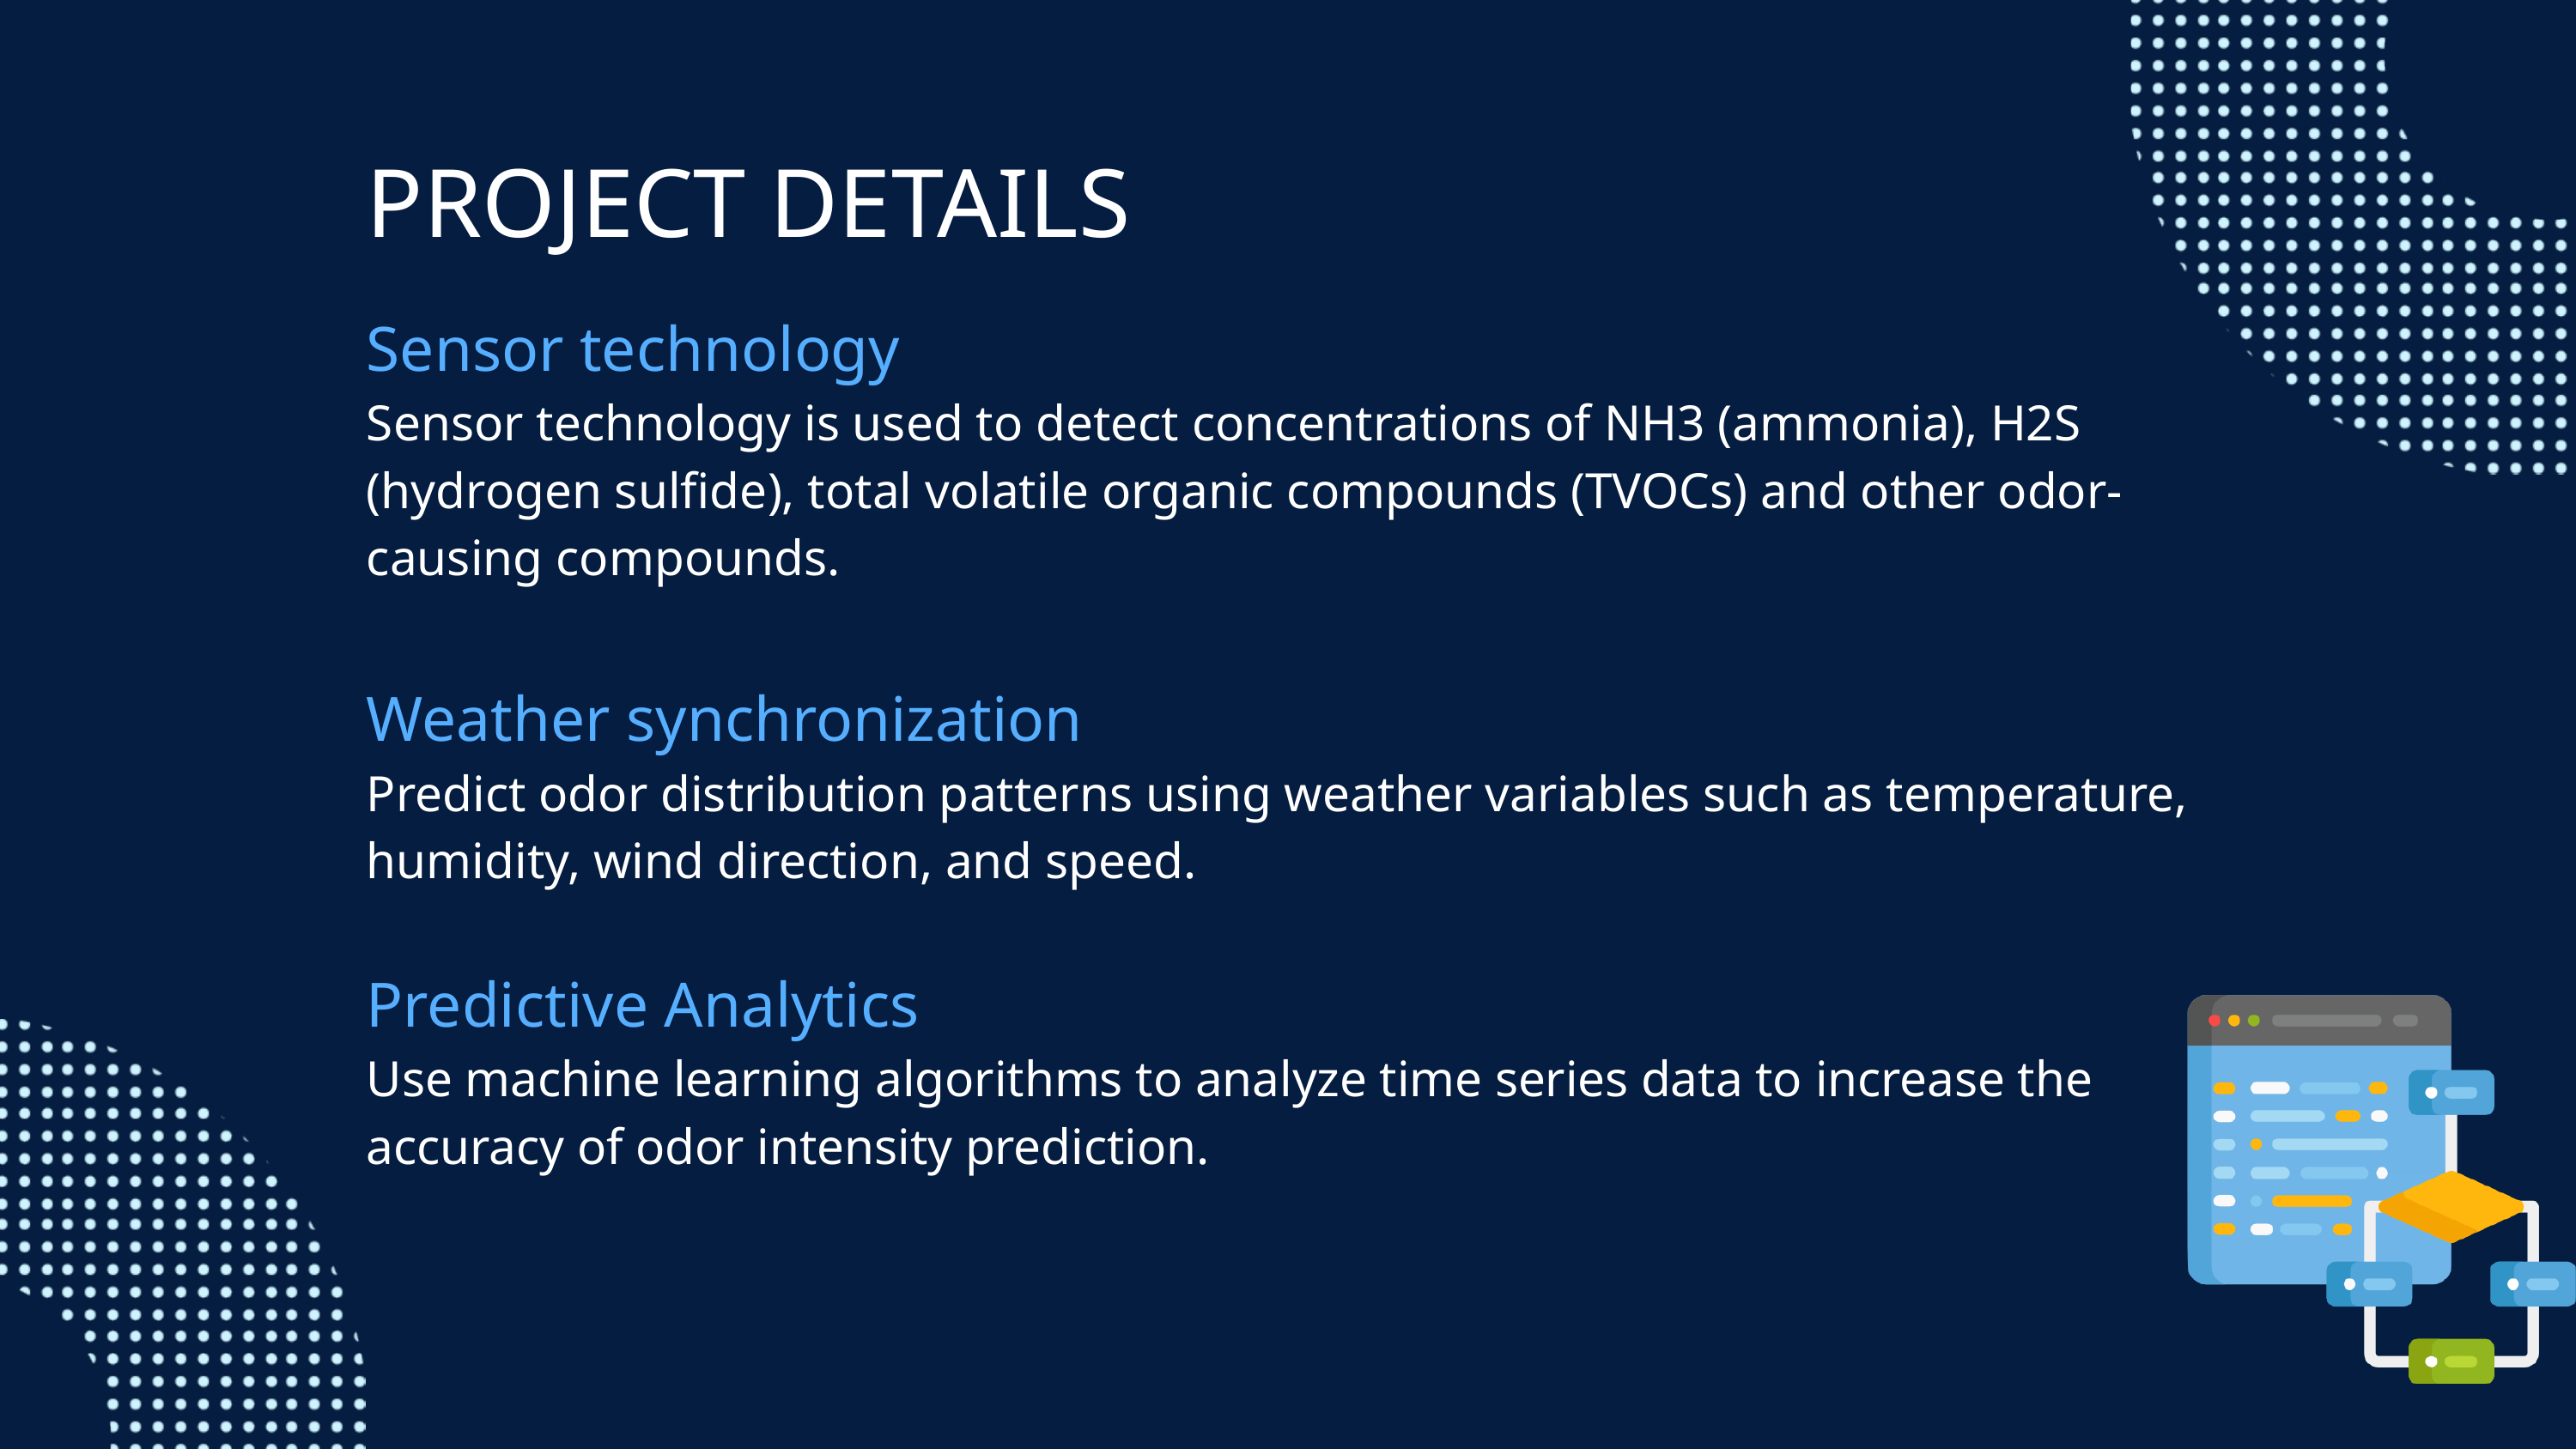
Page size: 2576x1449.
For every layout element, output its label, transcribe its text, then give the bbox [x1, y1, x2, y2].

text_box [2187, 995, 2576, 1384]
text_box [2130, 0, 2576, 475]
text_box [0, 1019, 366, 1449]
text_box PROJECT DETAILS [366, 143, 1643, 257]
text_box Sensor technology Sensor technology is used to detect concentrations of NH3 (ammonia), H2S (hydrogen sulfide), total volatile organic compounds (TVOCs) and other odor-causing compounds. Weather synchronization Predict odor distribution patterns using weather variables such as temperature, humidity, wind direction, and speed. Predictive Analytics Use machine learning algorithms to analyze time series data to increase the accuracy of odor intensity prediction. [366, 299, 2209, 1241]
